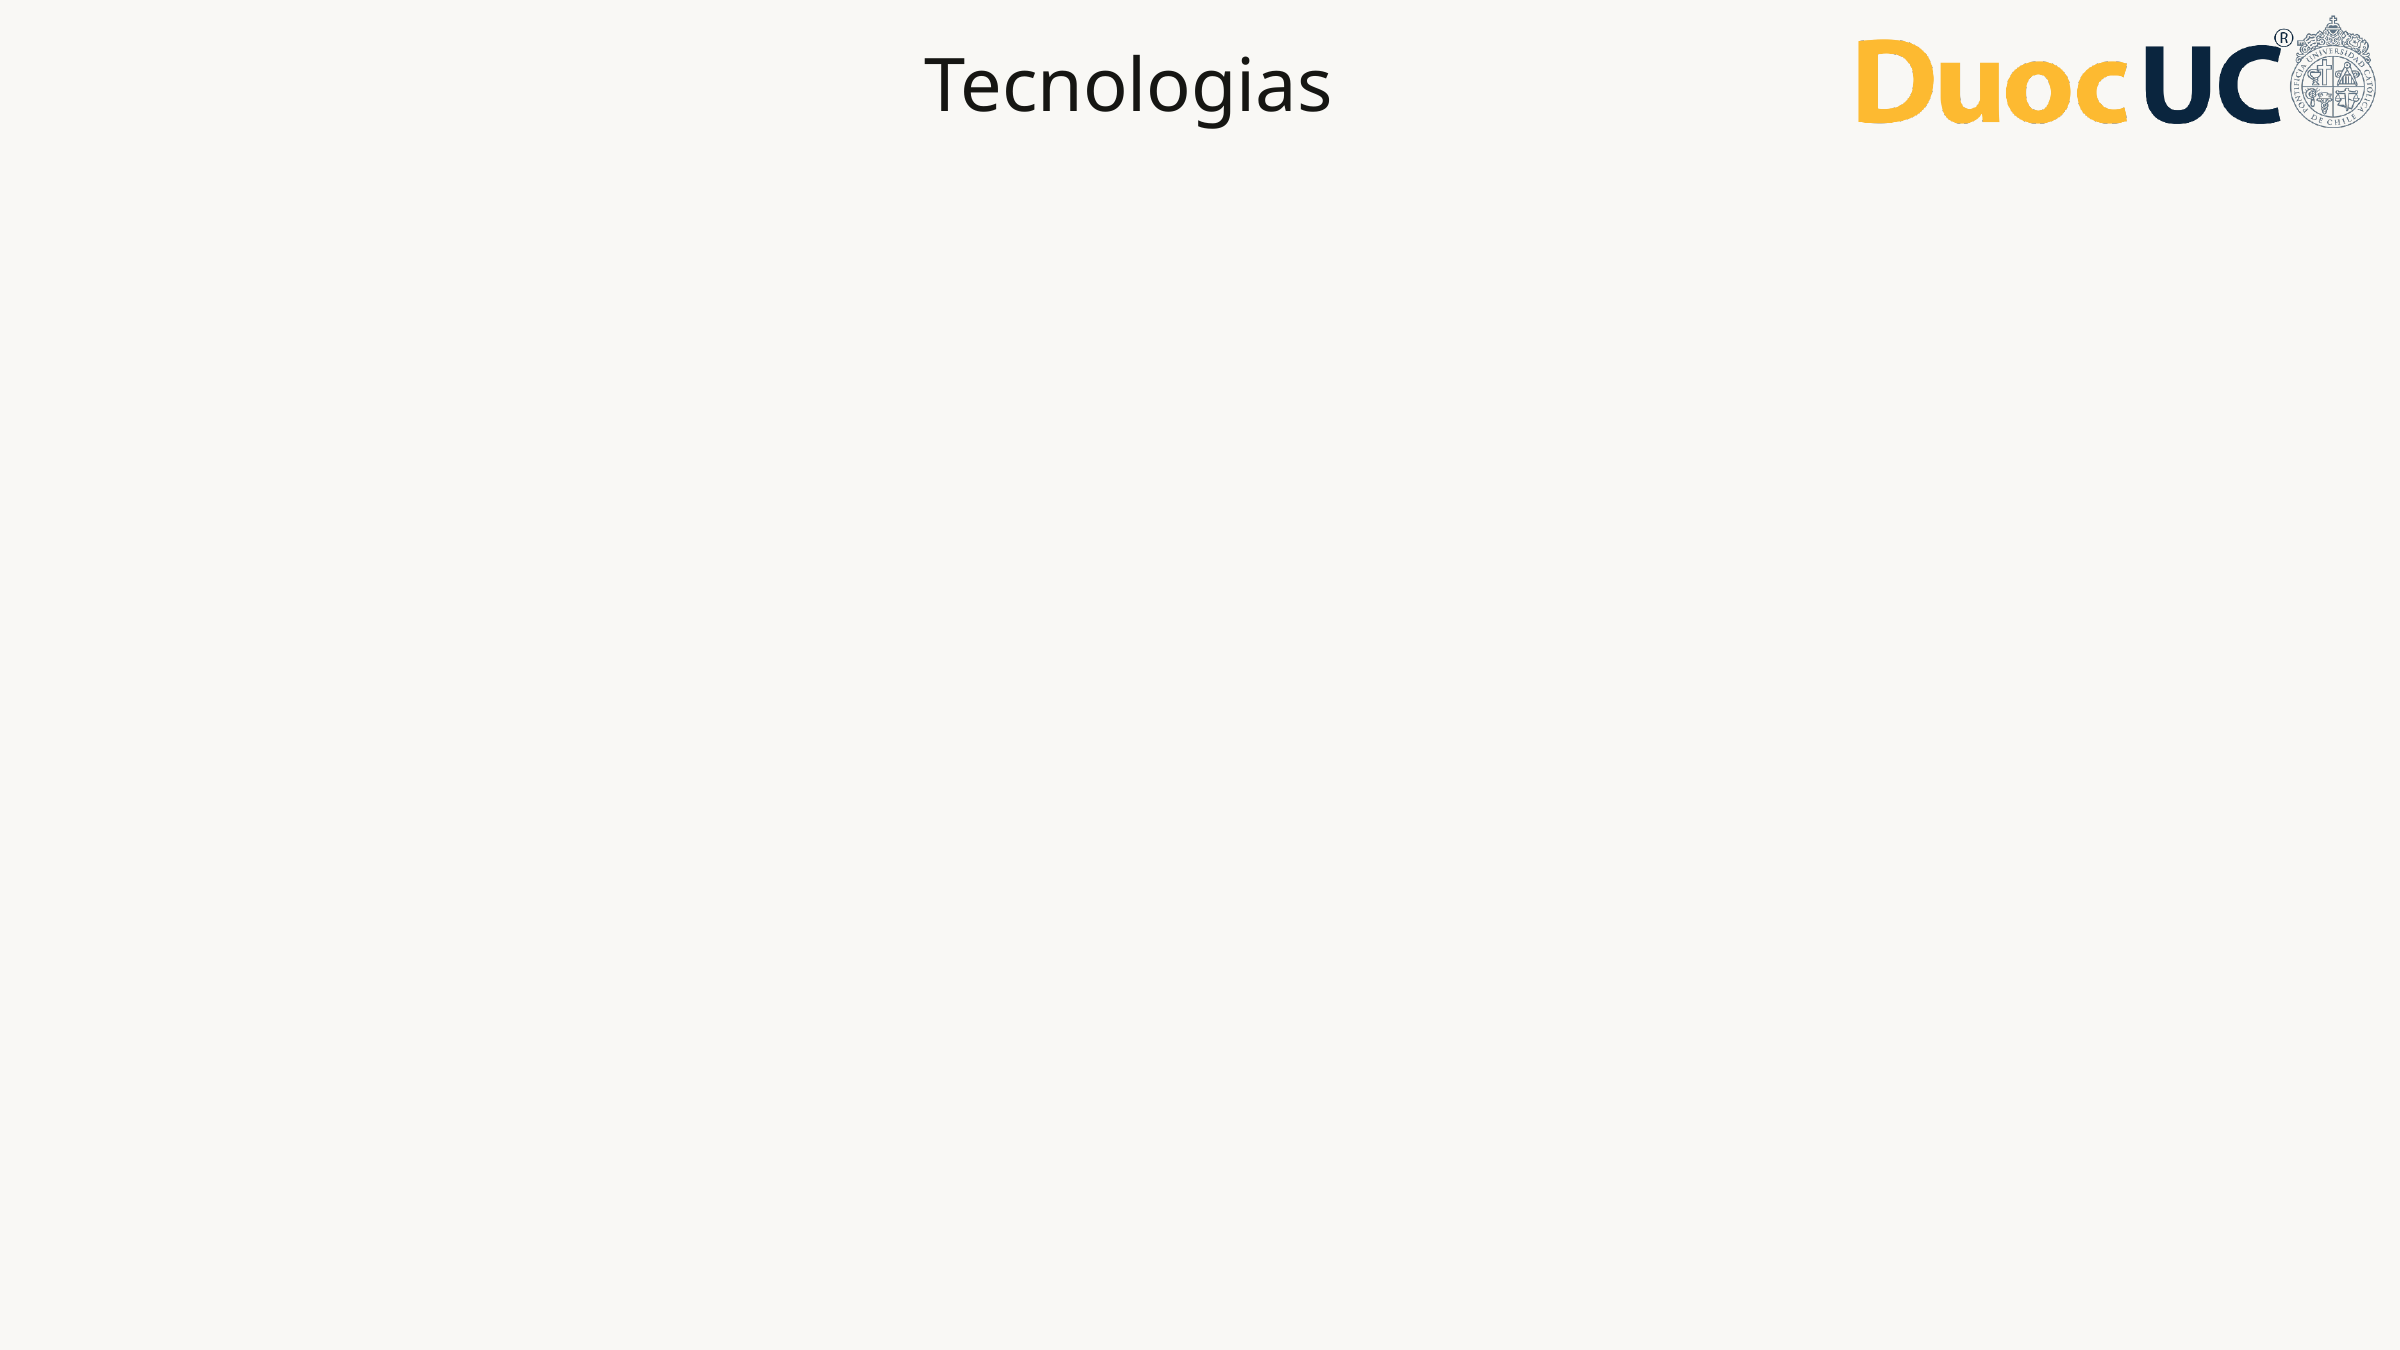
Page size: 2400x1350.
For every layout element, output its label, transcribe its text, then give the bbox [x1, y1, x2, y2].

picture [1858, 15, 2376, 128]
text_box Tecnologias [924, 15, 1558, 202]
